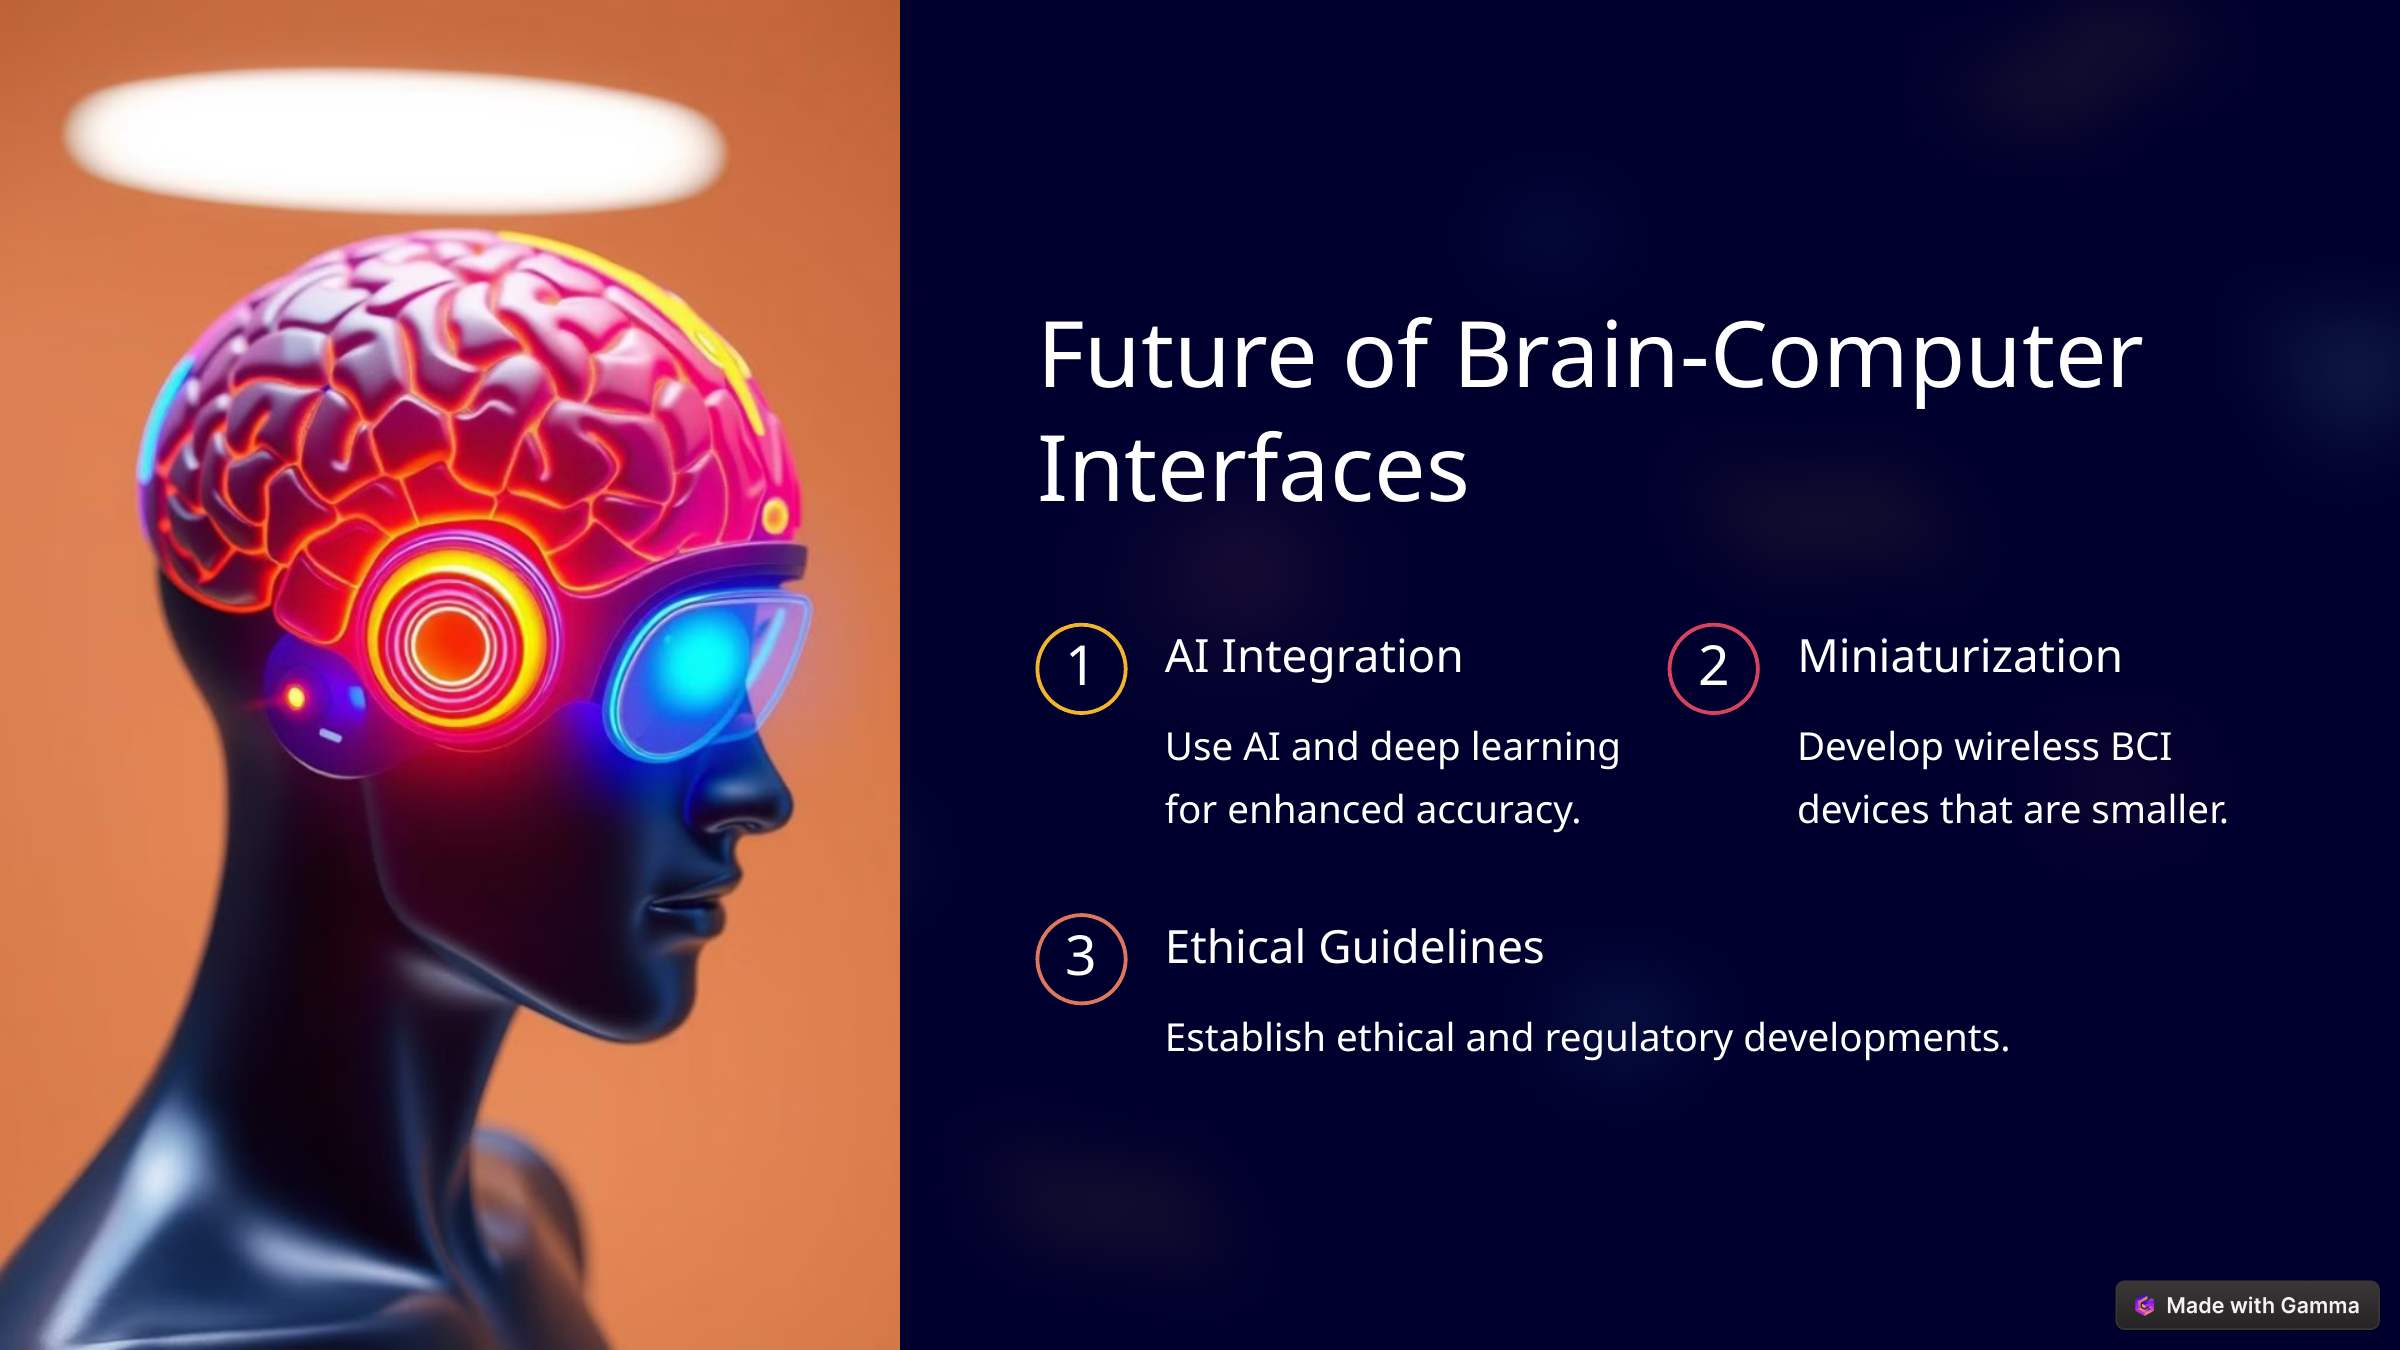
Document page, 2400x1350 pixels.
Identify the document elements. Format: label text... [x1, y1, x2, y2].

text_box Develop wireless BCI devices that are smaller. [1797, 706, 2263, 832]
text_box 3 [1064, 931, 1099, 987]
text_box [1037, 624, 1126, 714]
text_box Use AI and deep learning for enhanced accuracy. [1164, 706, 1631, 832]
text_box Miniaturization [1797, 624, 2260, 683]
text_box Ethical Guidelines [1165, 915, 1627, 973]
picture [2106, 1271, 2389, 1339]
text_box 1 [1064, 641, 1099, 697]
text_box Future of Brain-Computer Interfaces [1037, 290, 2263, 522]
picture [0, 0, 900, 1350]
text_box Establish ethical and regulatory developments. [1165, 996, 2263, 1060]
text_box AI Integration [1165, 624, 1627, 683]
text_box [1037, 915, 1126, 1004]
text_box 2 [1697, 641, 1731, 697]
text_box [1669, 624, 1758, 714]
